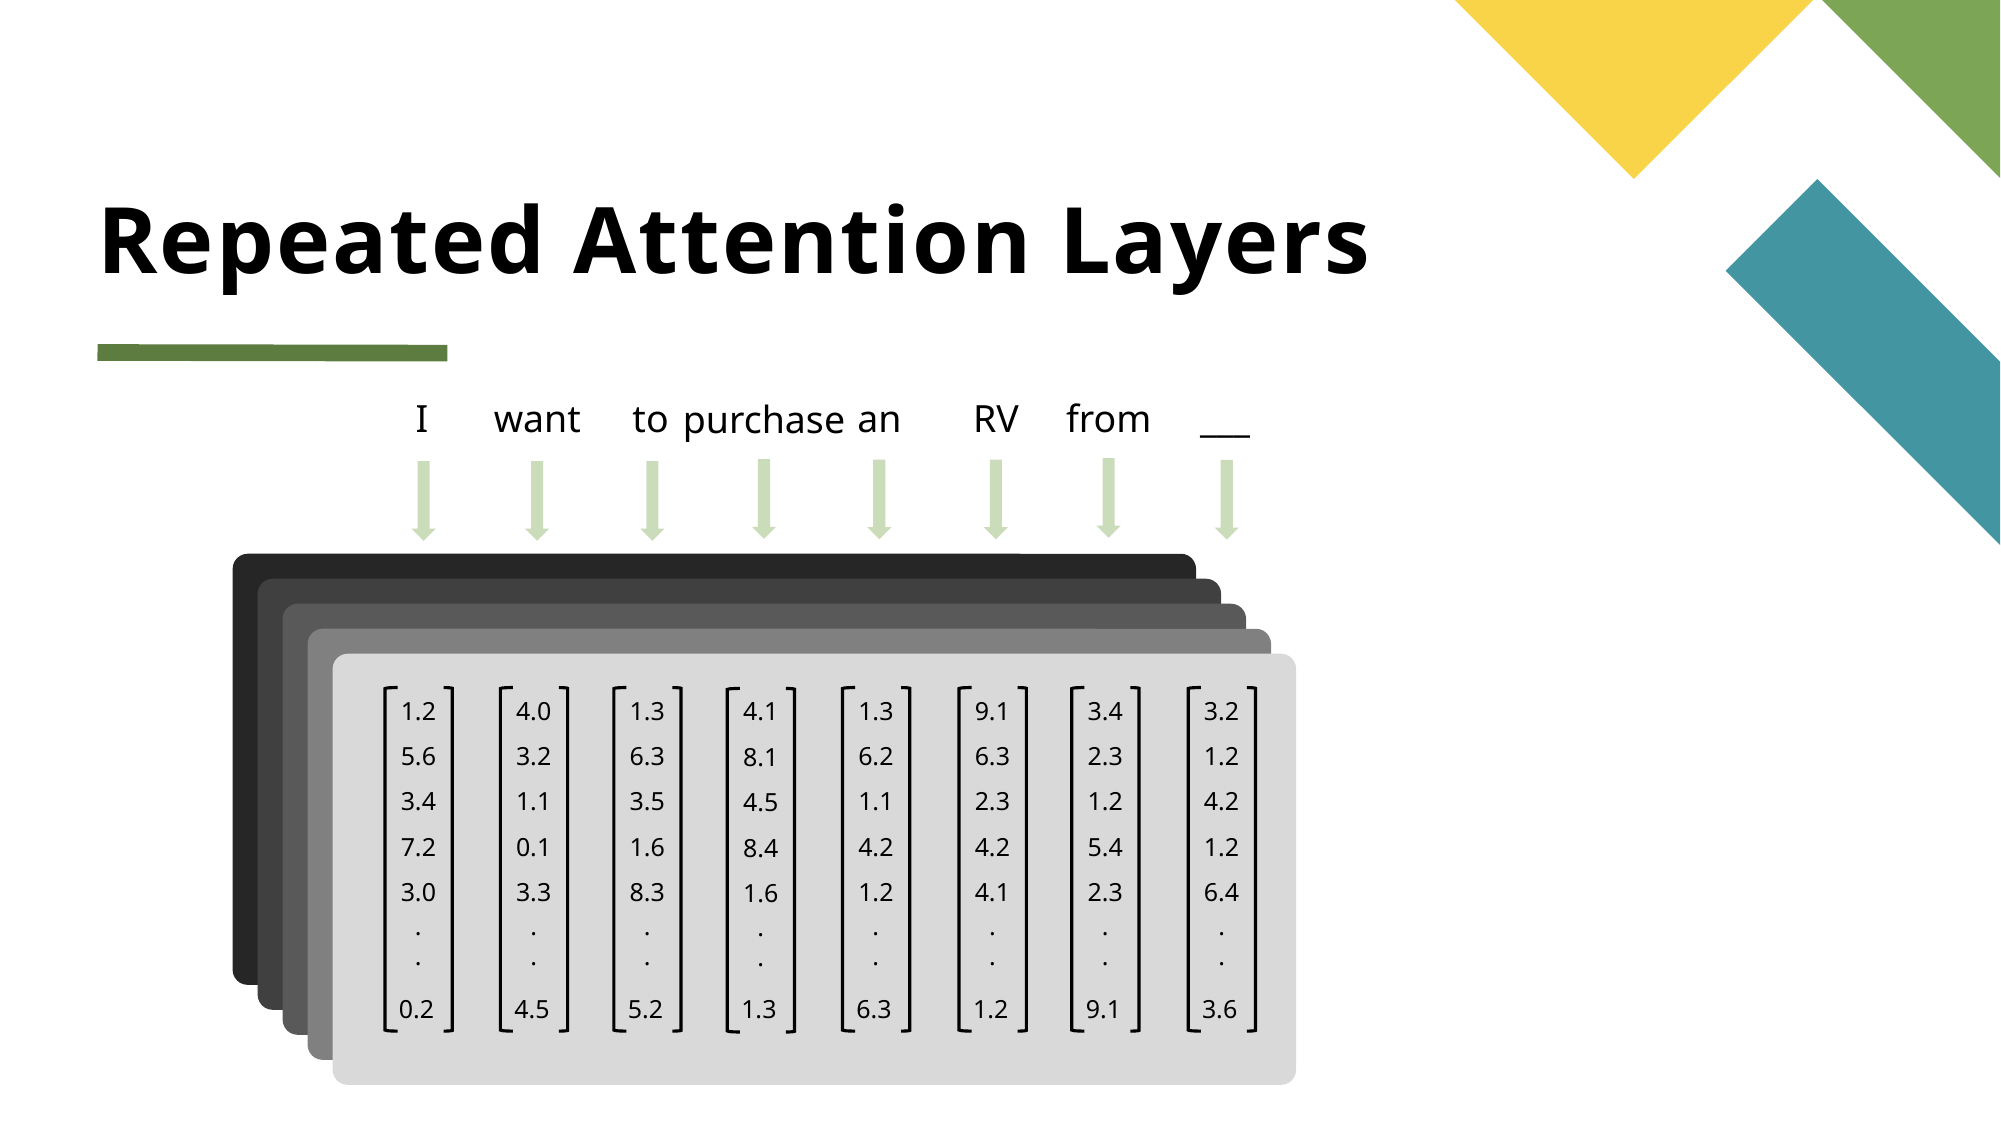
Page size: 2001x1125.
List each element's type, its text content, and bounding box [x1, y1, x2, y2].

title Repeated Attention Layers [97, 45, 1702, 291]
text_box [409, 460, 439, 543]
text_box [257, 578, 1222, 1010]
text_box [232, 553, 1197, 985]
text_box [864, 458, 894, 541]
text_box [637, 460, 668, 543]
text_box to [617, 387, 684, 448]
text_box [307, 628, 1272, 1060]
text_box RV [958, 387, 1034, 448]
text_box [282, 603, 1247, 1035]
text_box from [1051, 387, 1167, 448]
text_box [749, 458, 779, 541]
text_box [522, 460, 552, 543]
text_box ___ [1185, 387, 1266, 448]
text_box want [478, 387, 596, 448]
text_box [1093, 457, 1124, 540]
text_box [332, 653, 1297, 1085]
text_box an [842, 387, 917, 448]
text_box [981, 458, 1011, 541]
text_box I [400, 387, 444, 448]
text_box [1212, 458, 1242, 542]
text_box purchase [668, 388, 861, 449]
